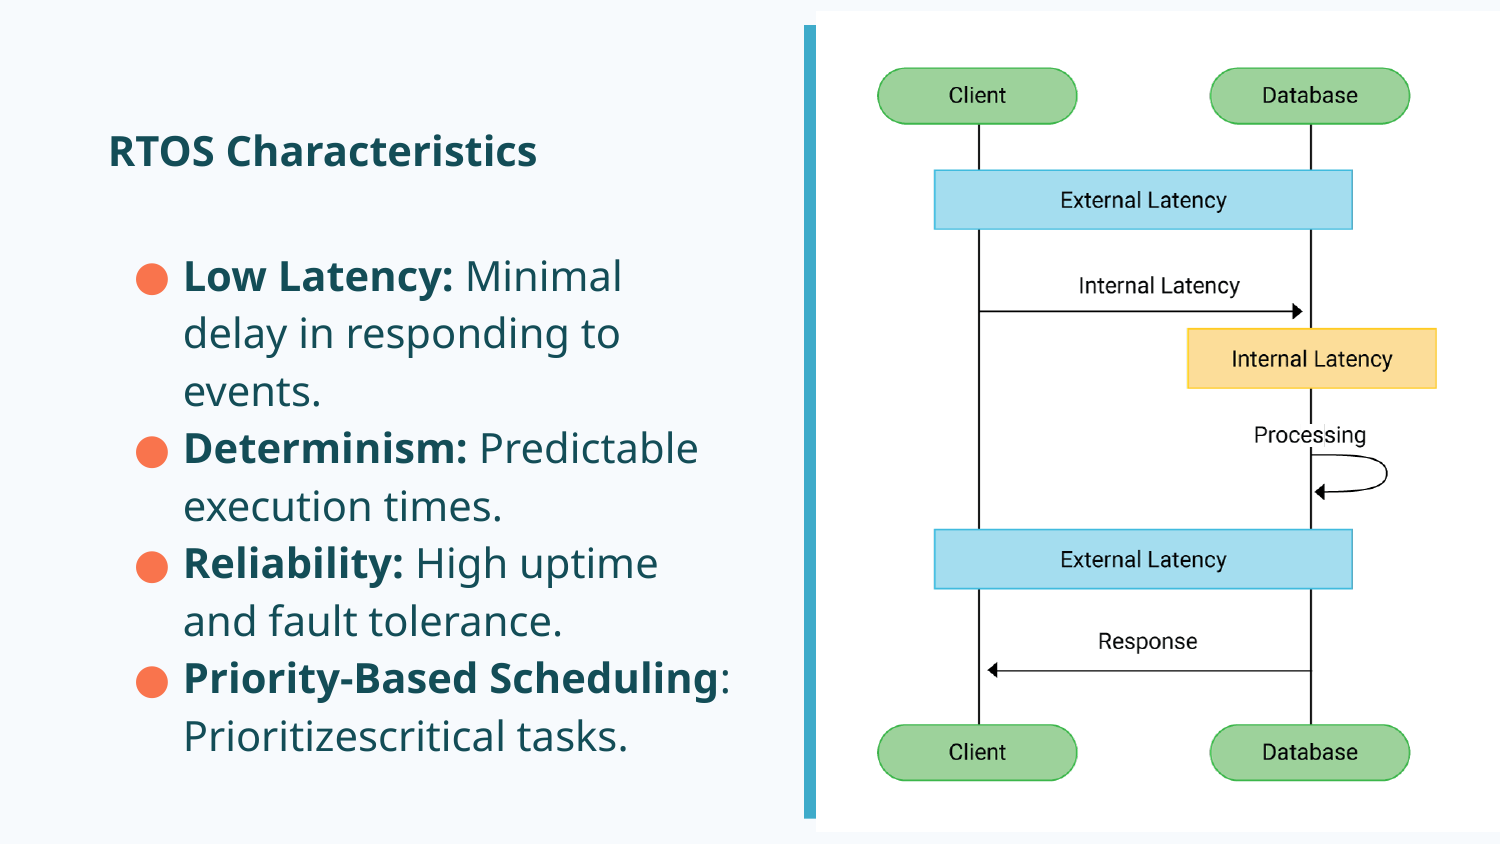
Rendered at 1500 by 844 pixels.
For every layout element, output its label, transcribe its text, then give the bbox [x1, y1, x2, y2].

list Low Latency: Minimal delay in responding to events. Determinism: Predictable execution times. Reliability: High uptime and fault tolerance. Priority-Based Scheduling: Prioritizescritical tasks. [92, 226, 747, 765]
picture [816, 11, 1500, 833]
title RTOS Characteristics [92, 72, 765, 227]
